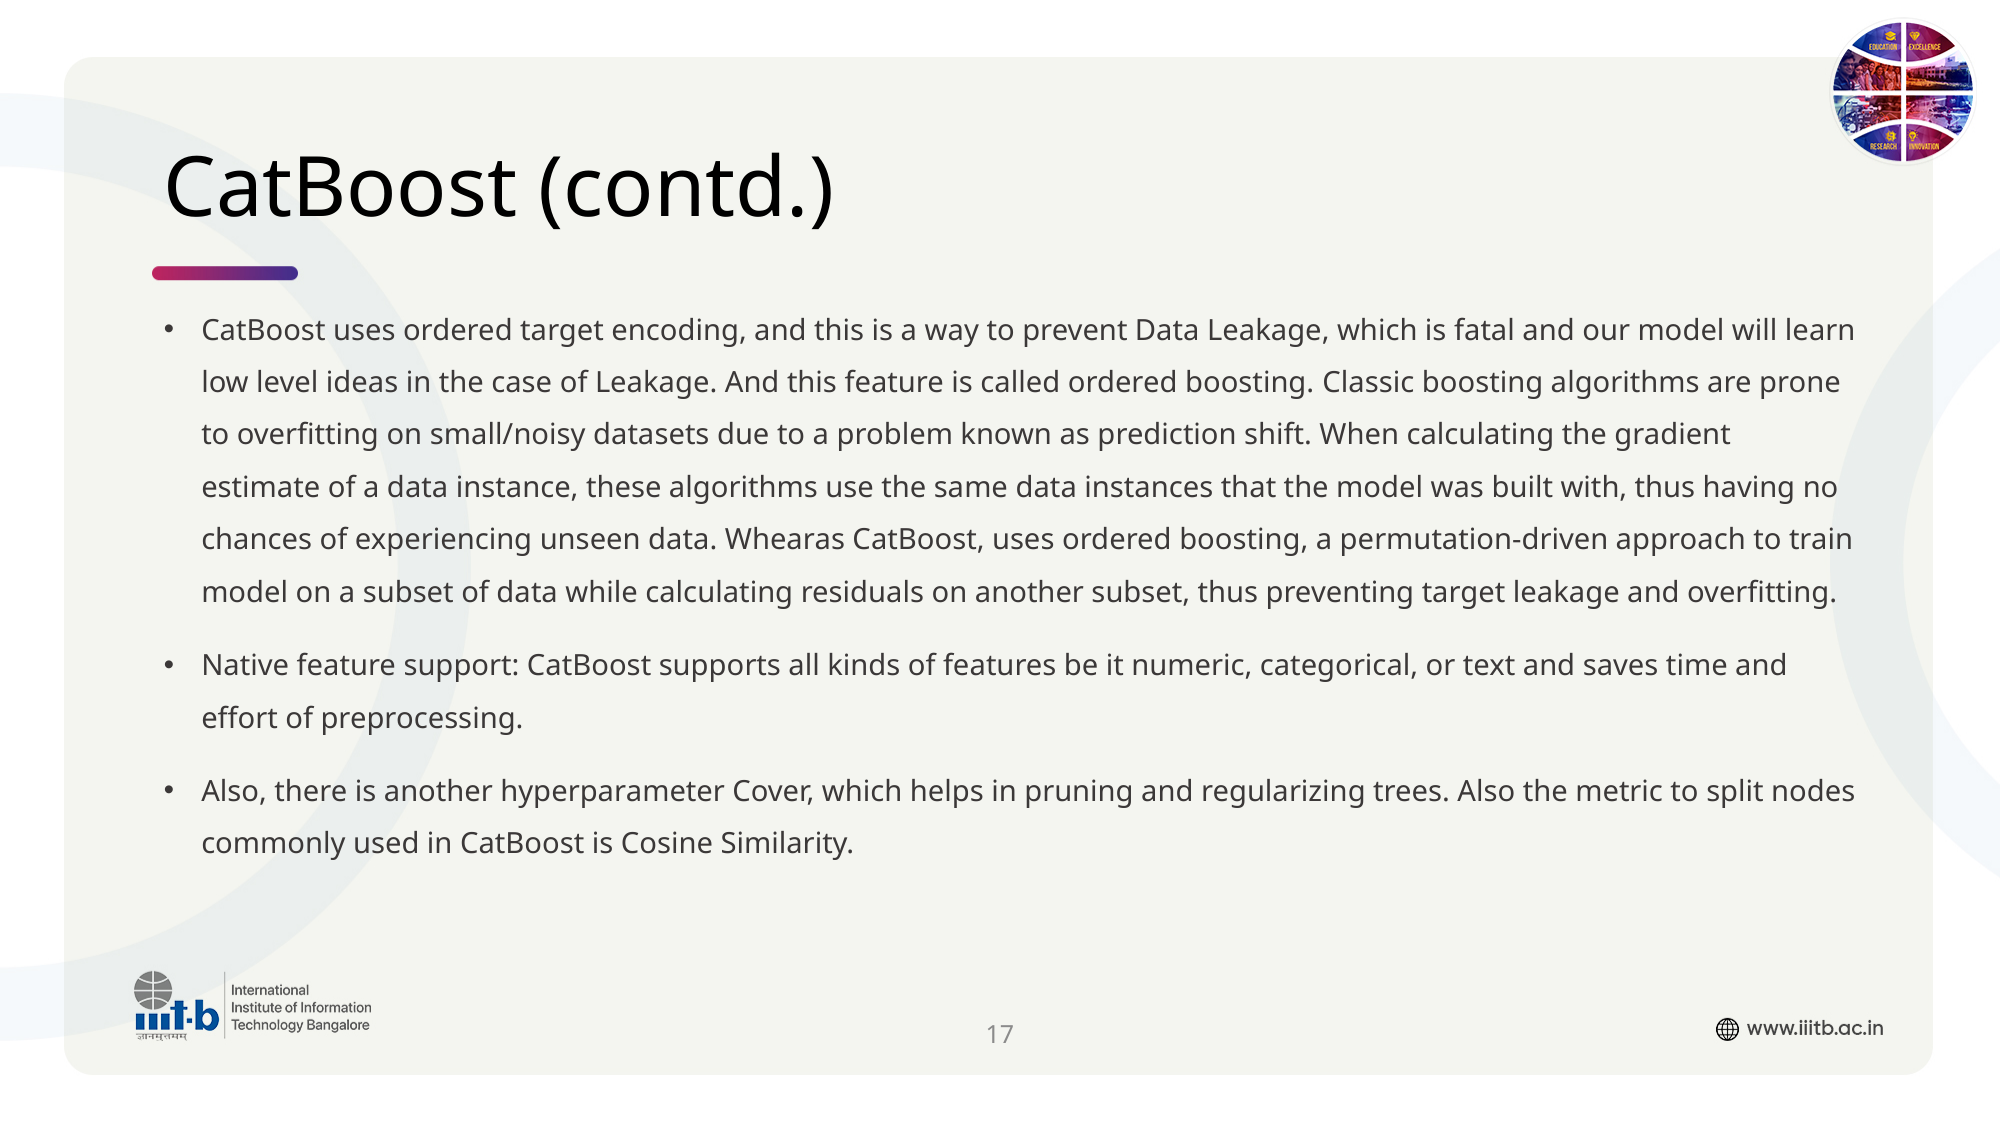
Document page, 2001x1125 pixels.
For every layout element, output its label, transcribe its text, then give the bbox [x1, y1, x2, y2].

list CatBoost uses ordered target encoding, and this is a way to prevent Data Leakage, which is fatal and our model will learn low level ideas in the case of Leakage. And this feature is called ordered boosting. Classic boosting algorithms are prone to overfitting on small/noisy datasets due to a problem known as prediction shift. When calculating the gradient estimate of a data instance, these algorithms use the same data instances that the model was built with, thus having no chances of experiencing unseen data. Whearas CatBoost, uses ordered boosting, a permutation-driven approach to train model on a subset of data while calculating residuals on another subset, thus preventing target leakage and overfitting. Native feature support: CatBoost supports all kinds of features be it numeric, categorical, or text and saves time and effort of preprocessing. Also, there is another hyperparameter Cover, which helps in pruning and regularizing trees. Also the metric to split nodes commonly used in CatBoost is Cosine Similarity. [148, 286, 1874, 960]
slide_number 17 [953, 1005, 1047, 1066]
title CatBoost (contd.) [148, 118, 1874, 261]
picture [0, 4, 2000, 1125]
